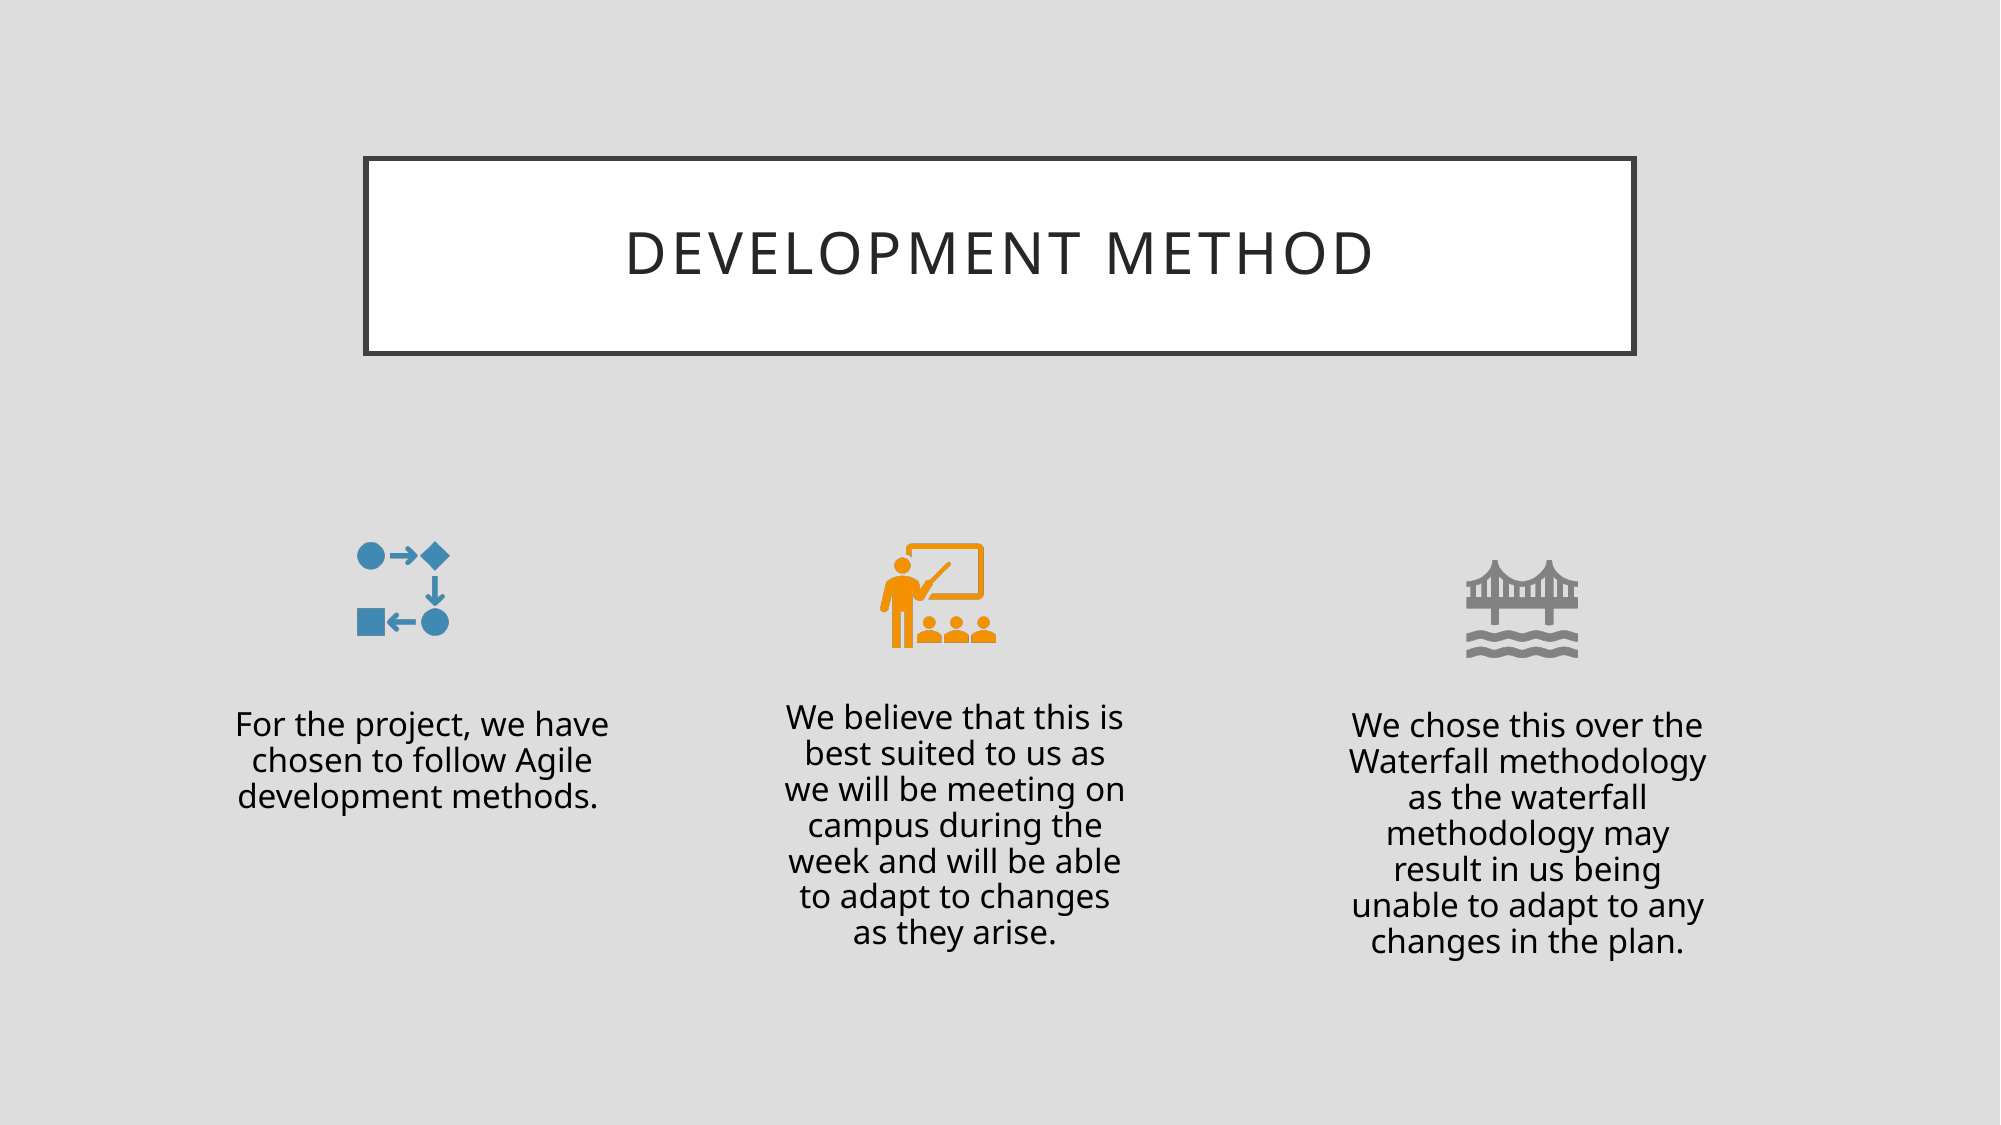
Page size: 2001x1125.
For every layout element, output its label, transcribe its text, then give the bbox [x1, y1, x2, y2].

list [155, 432, 1845, 942]
title Development method [363, 156, 1637, 356]
